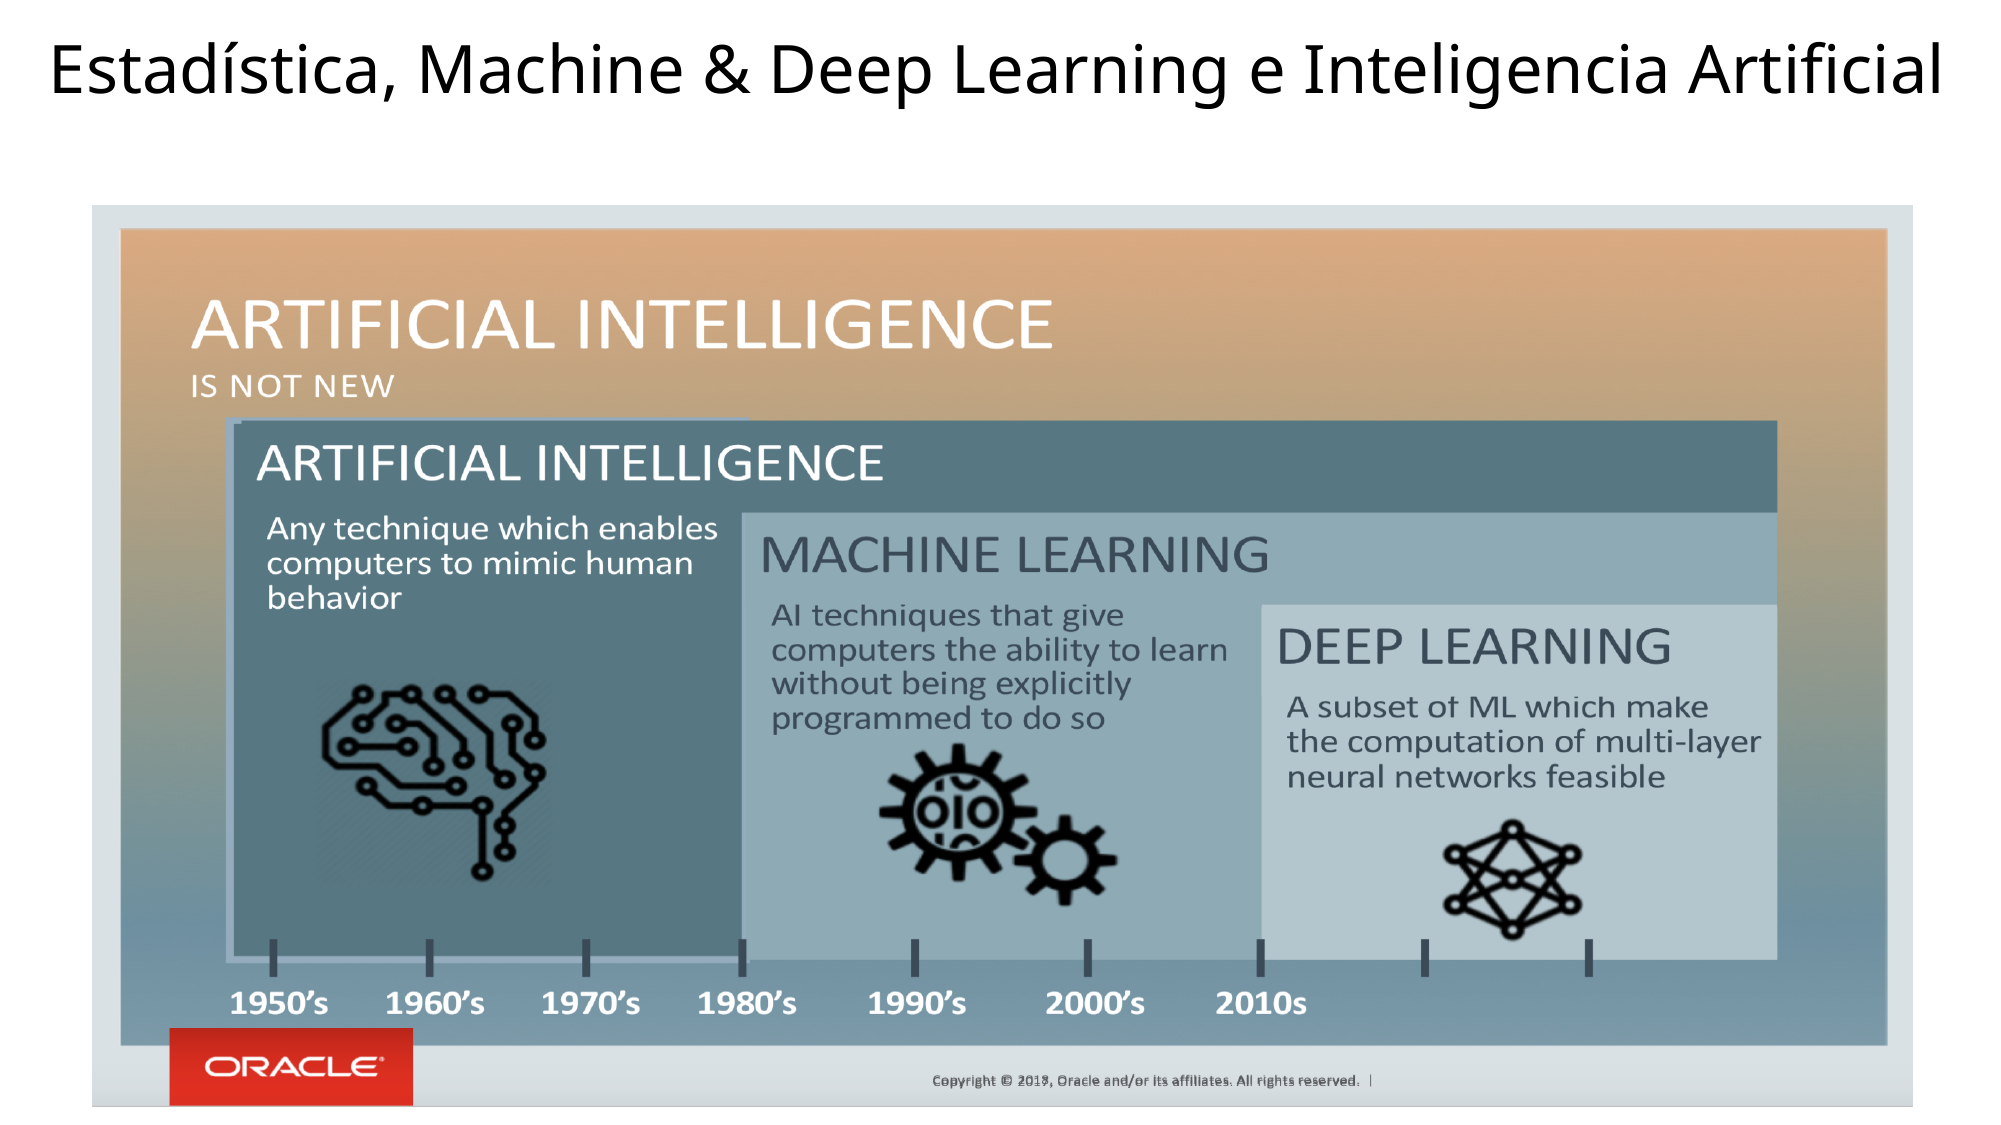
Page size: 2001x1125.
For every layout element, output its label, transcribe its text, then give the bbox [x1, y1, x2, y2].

text_box Estadística, Machine & Deep Learning e Inteligencia Artificial [10, 11, 1987, 133]
picture [92, 205, 1913, 1107]
